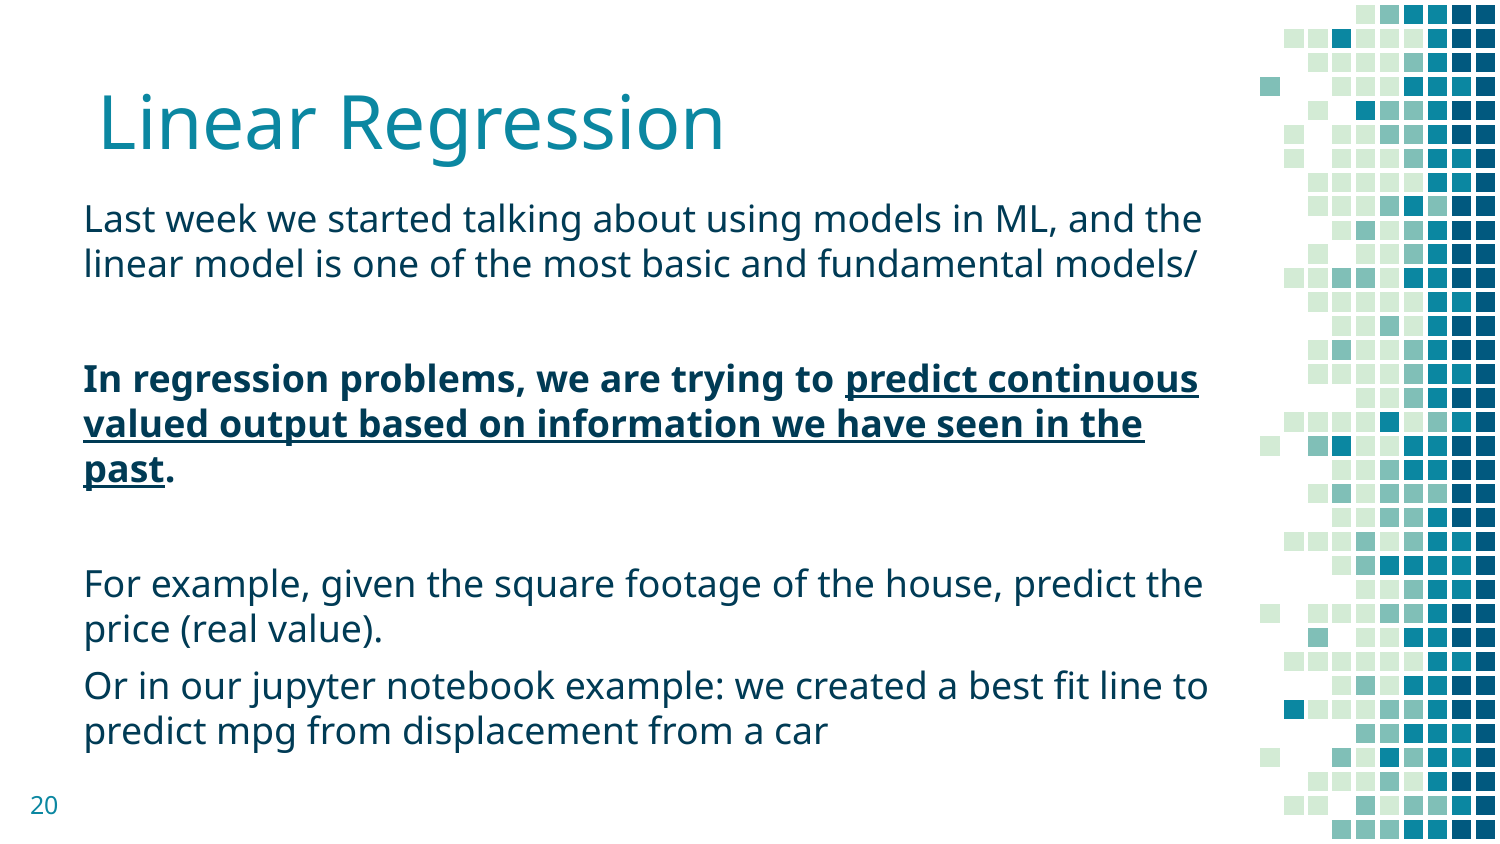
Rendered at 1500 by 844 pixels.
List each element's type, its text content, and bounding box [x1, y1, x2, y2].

title Linear Regression [82, 39, 1192, 179]
slide_number ‹#› [15, 774, 105, 839]
list Last week we started talking about using models in ML, and the linear model is one of the most basic and fundamental models/ In regression problems, we are trying to predict continuous valued output based on information we have seen in the past. For example, given the square footage of the house, predict the price (real value). Or in our jupyter notebook example: we created a best fit line to predict mpg from displacement from a car [68, 179, 1227, 717]
